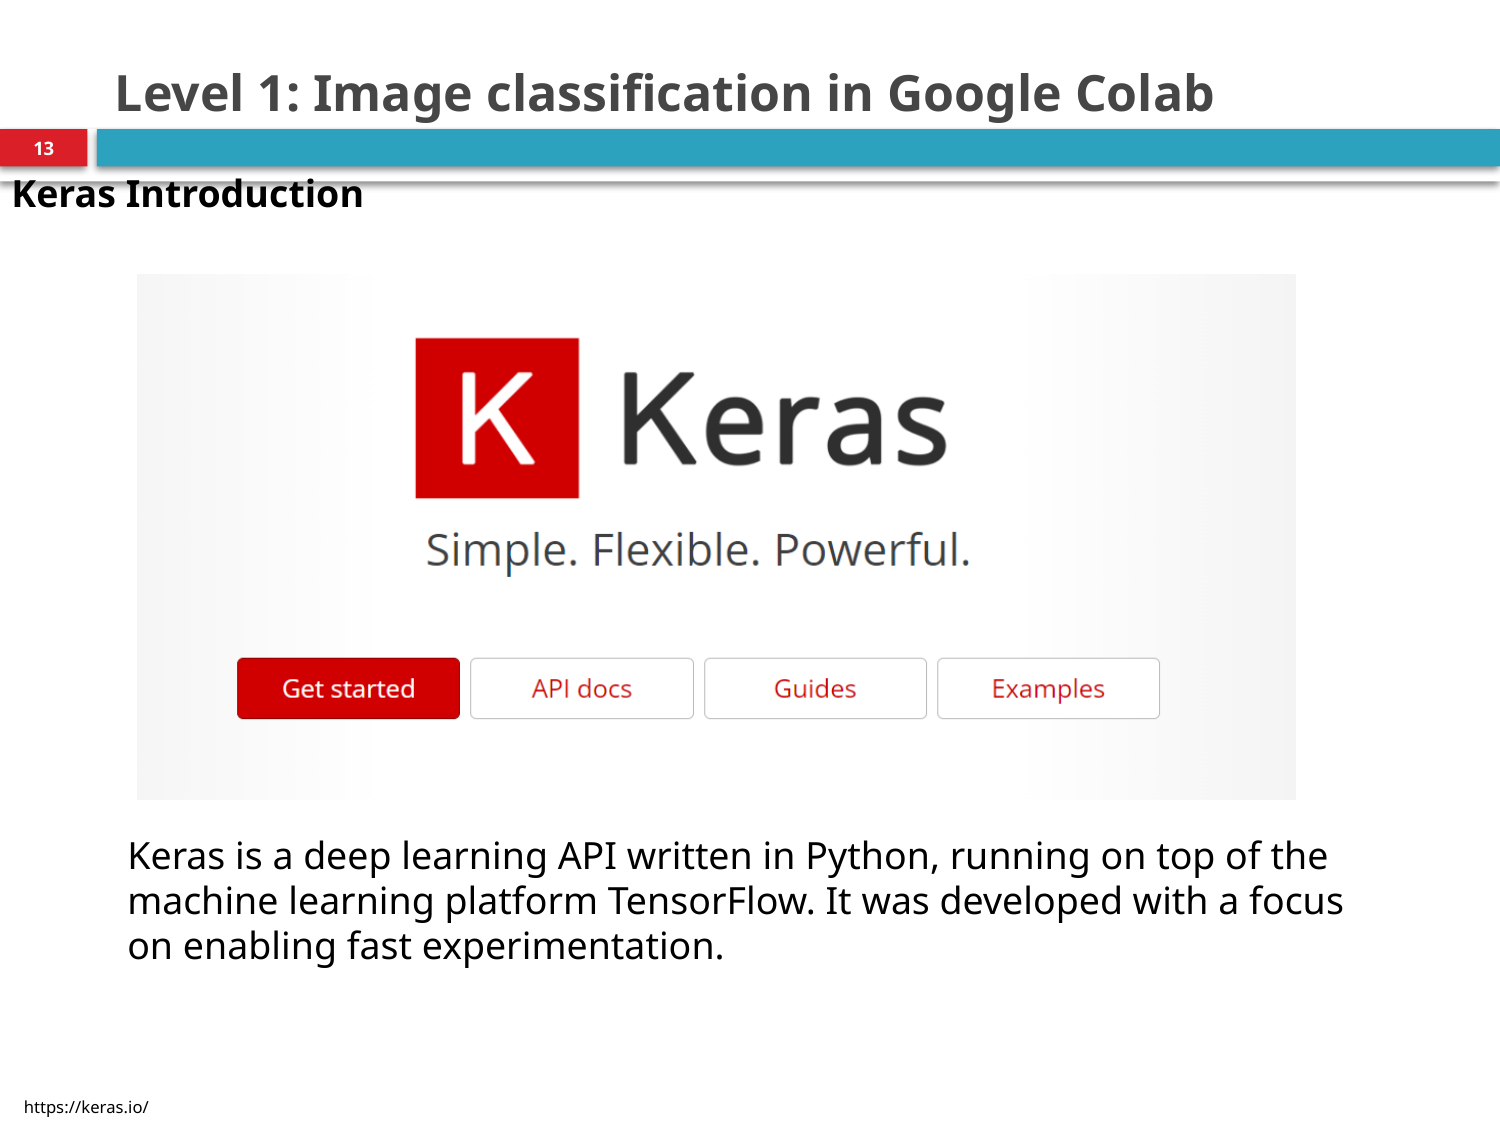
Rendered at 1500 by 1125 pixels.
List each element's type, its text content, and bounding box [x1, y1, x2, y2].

text_box https://keras.io/ [9, 1089, 165, 1125]
text_box Keras is a deep learning API written in Python, running on top of the machine learning platform TensorFlow. It was developed with a focus on enabling fast experimentation. [112, 824, 1388, 975]
slide_number 13 [0, 129, 88, 162]
text_box Keras Introduction [0, 162, 380, 223]
picture [137, 274, 1297, 801]
title Level 1: Image classification in Google Colab [99, 25, 1438, 129]
